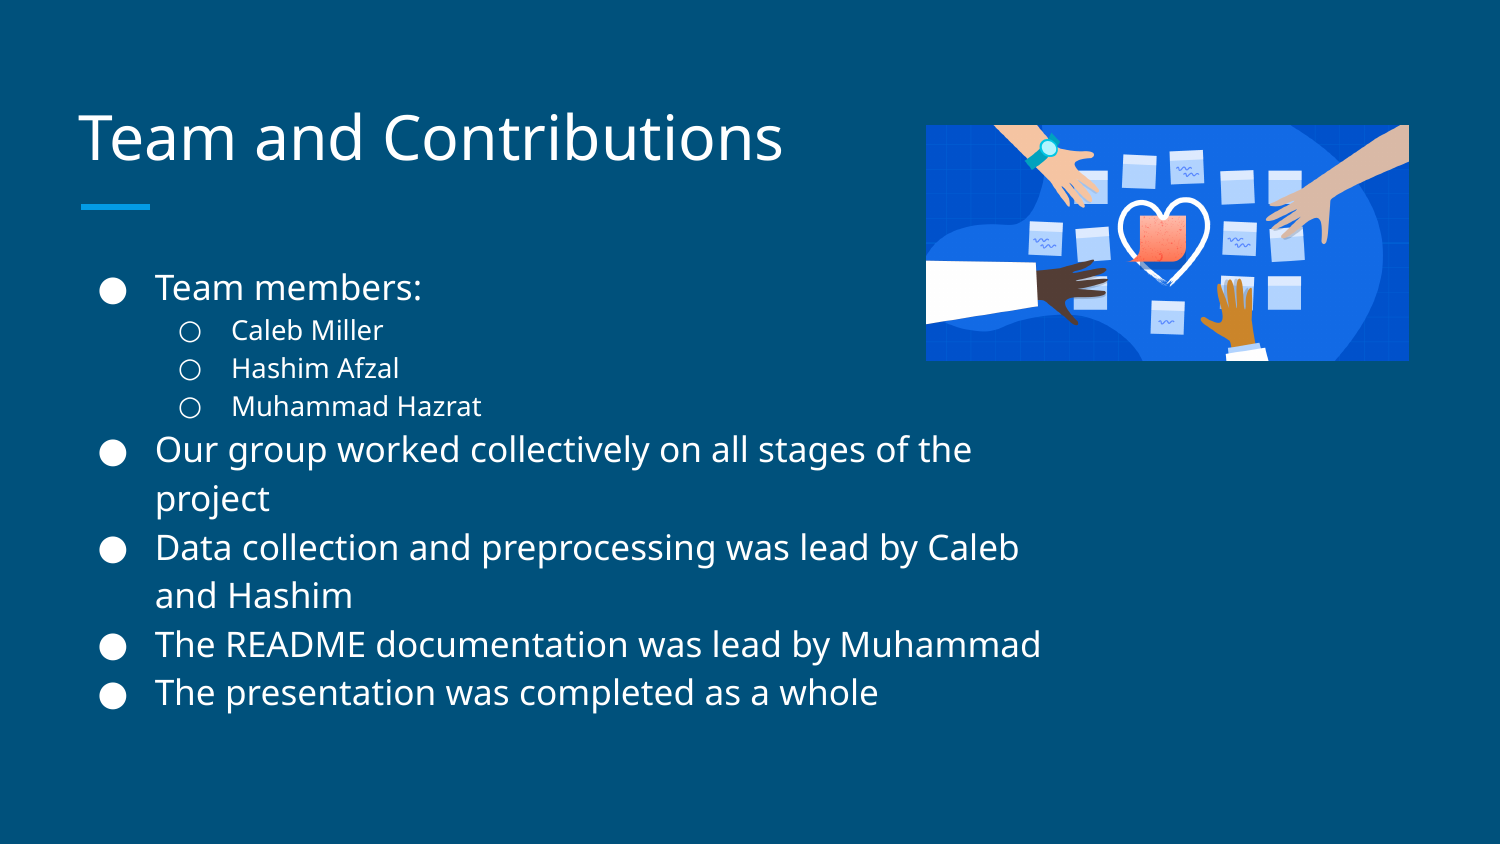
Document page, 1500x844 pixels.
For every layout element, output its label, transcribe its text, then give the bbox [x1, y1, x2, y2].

title Team and Contributions [63, 75, 1437, 188]
list Team members: Caleb Miller Hashim Afzal Muhammad Hazrat Our group worked collectively on all stages of the project Data collection and preprocessing was lead by Caleb and Hashim The README documentation was lead by Muhammad The presentation was completed as a whole [63, 244, 1062, 750]
picture [927, 126, 1408, 360]
